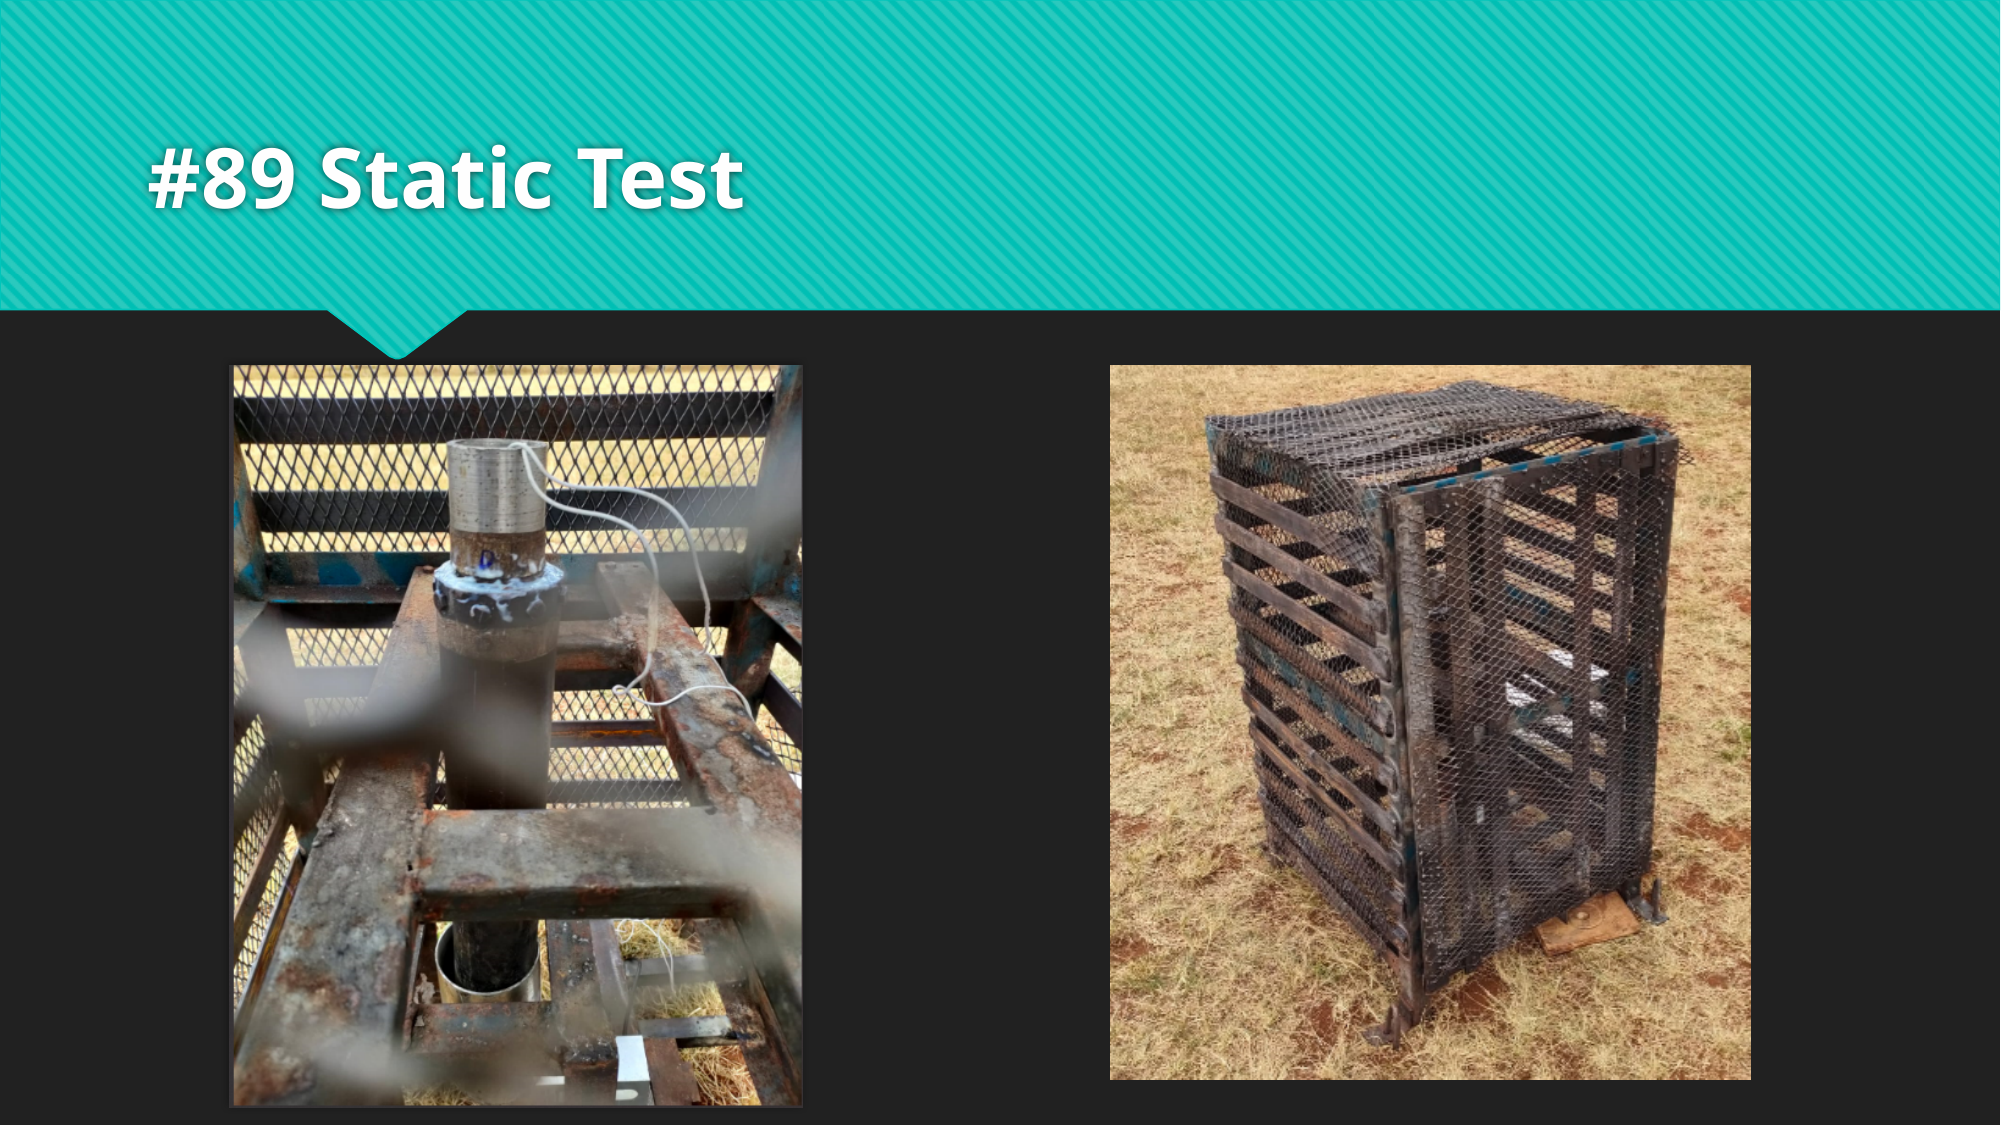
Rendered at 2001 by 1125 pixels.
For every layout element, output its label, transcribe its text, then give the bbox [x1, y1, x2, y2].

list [229, 365, 803, 1108]
picture [1110, 365, 1752, 1080]
title #89 Static Test [132, 73, 1868, 233]
